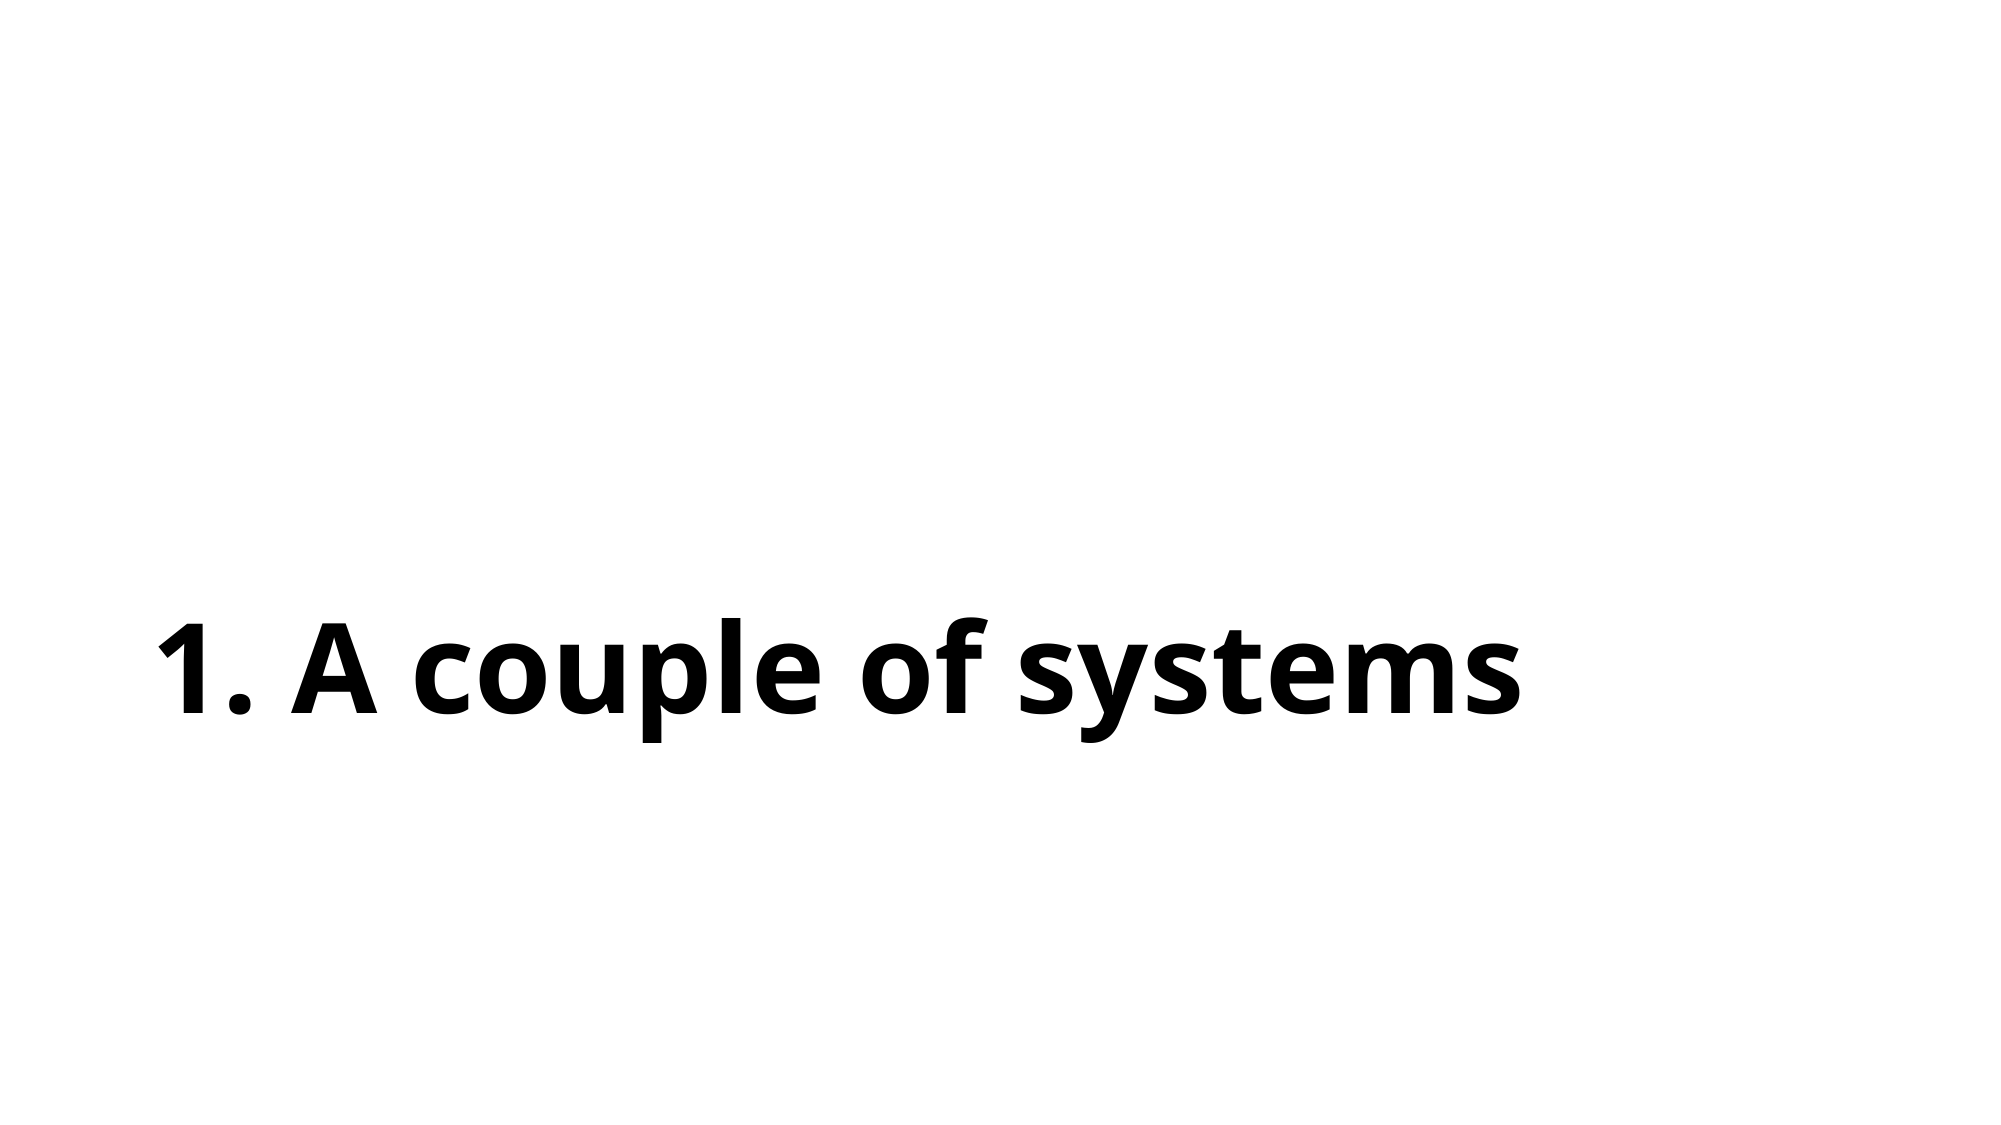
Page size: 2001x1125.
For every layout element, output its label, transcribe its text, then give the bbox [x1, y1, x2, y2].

title 1. A couple of systems [136, 280, 1862, 749]
